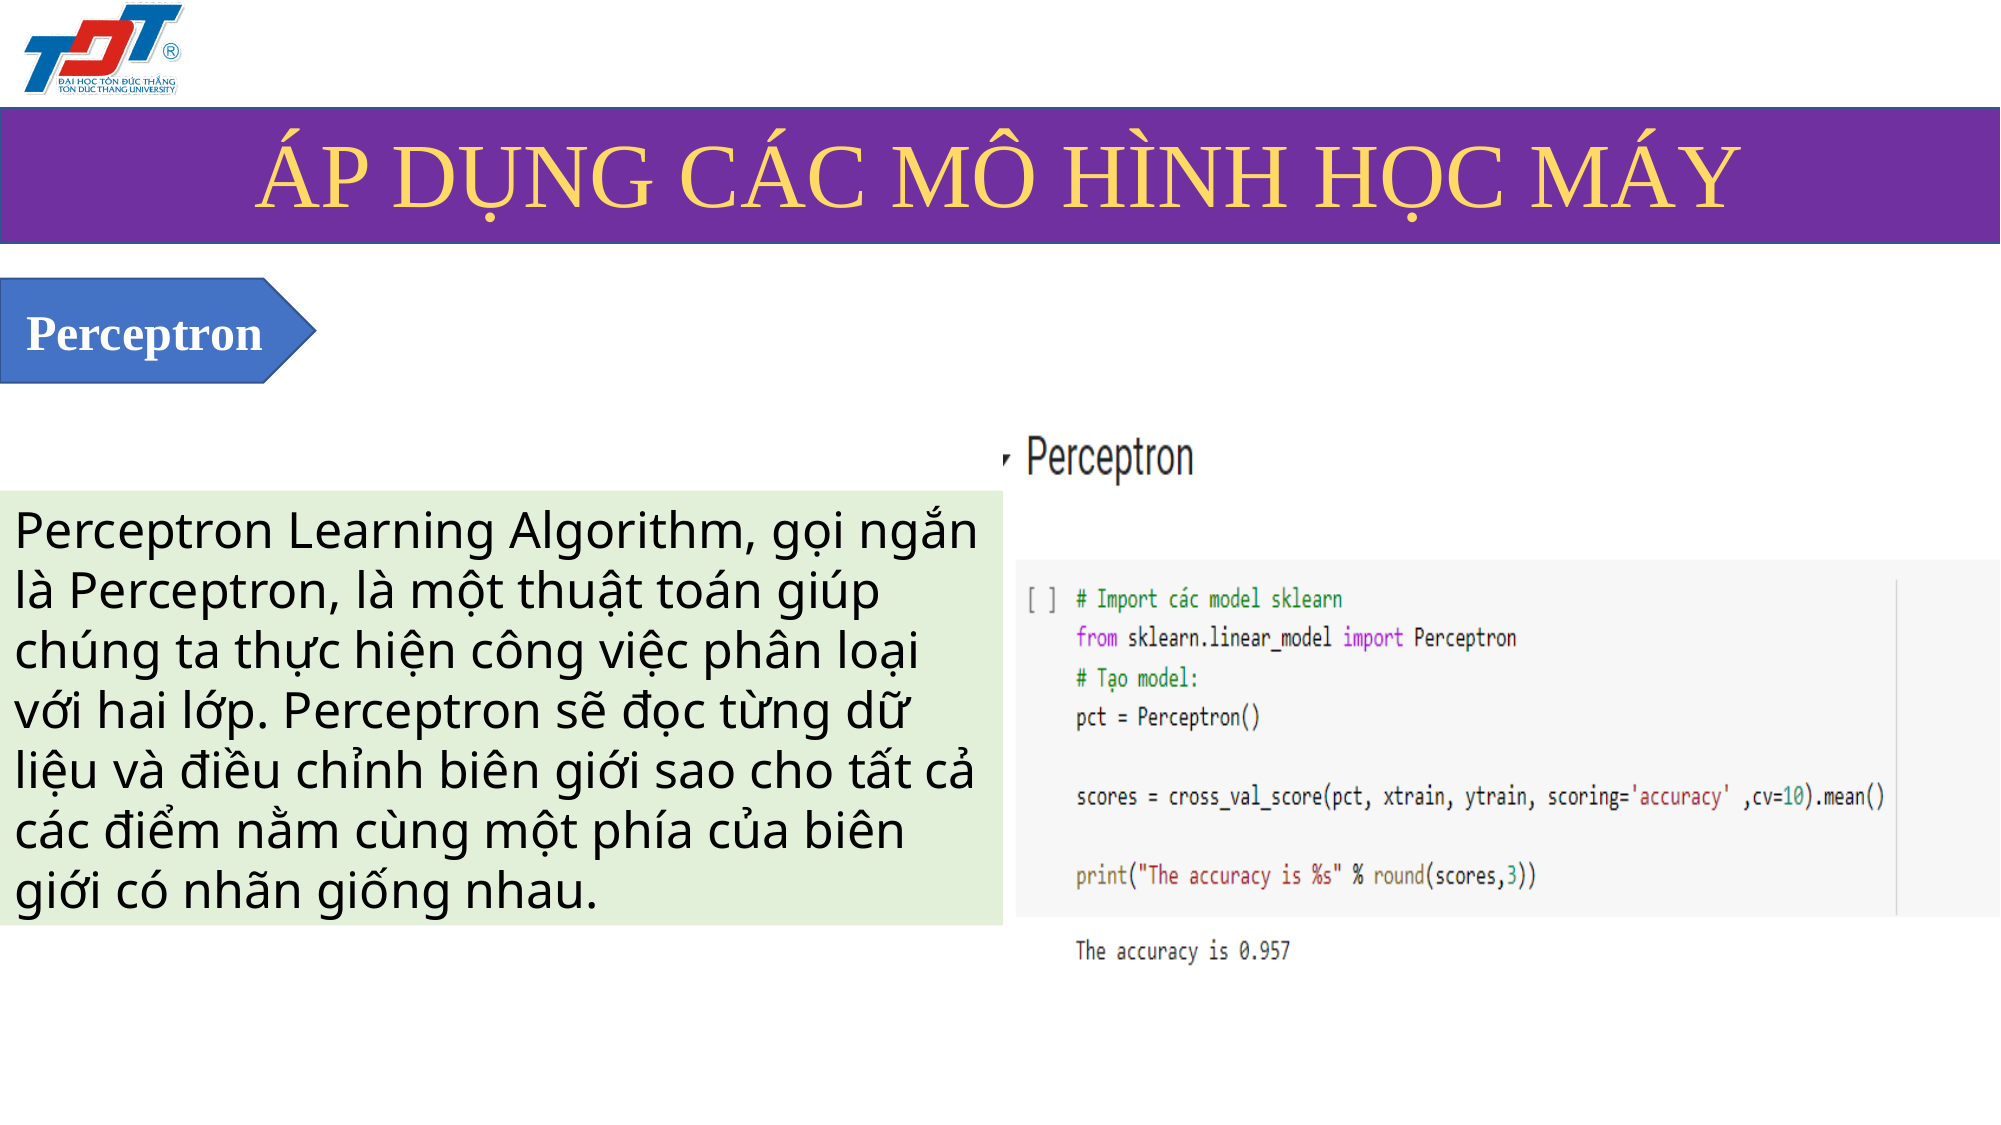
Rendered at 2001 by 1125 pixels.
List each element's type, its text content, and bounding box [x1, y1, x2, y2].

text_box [0, 108, 2000, 243]
text_box Perceptron [0, 277, 317, 384]
picture [0, 0, 201, 104]
text_box Perceptron Learning Algorithm, gọi ngắn là Perceptron, là một thuật toán giúp chúng ta thực hiện công việc phân loại với hai lớp. Perceptron sẽ đọc từng dữ liệu và điều chỉnh biên giới sao cho tất cả các điểm nằm cùng một phía của biên giới có nhãn giống nhau. [0, 490, 1003, 926]
picture [1003, 405, 2000, 1017]
